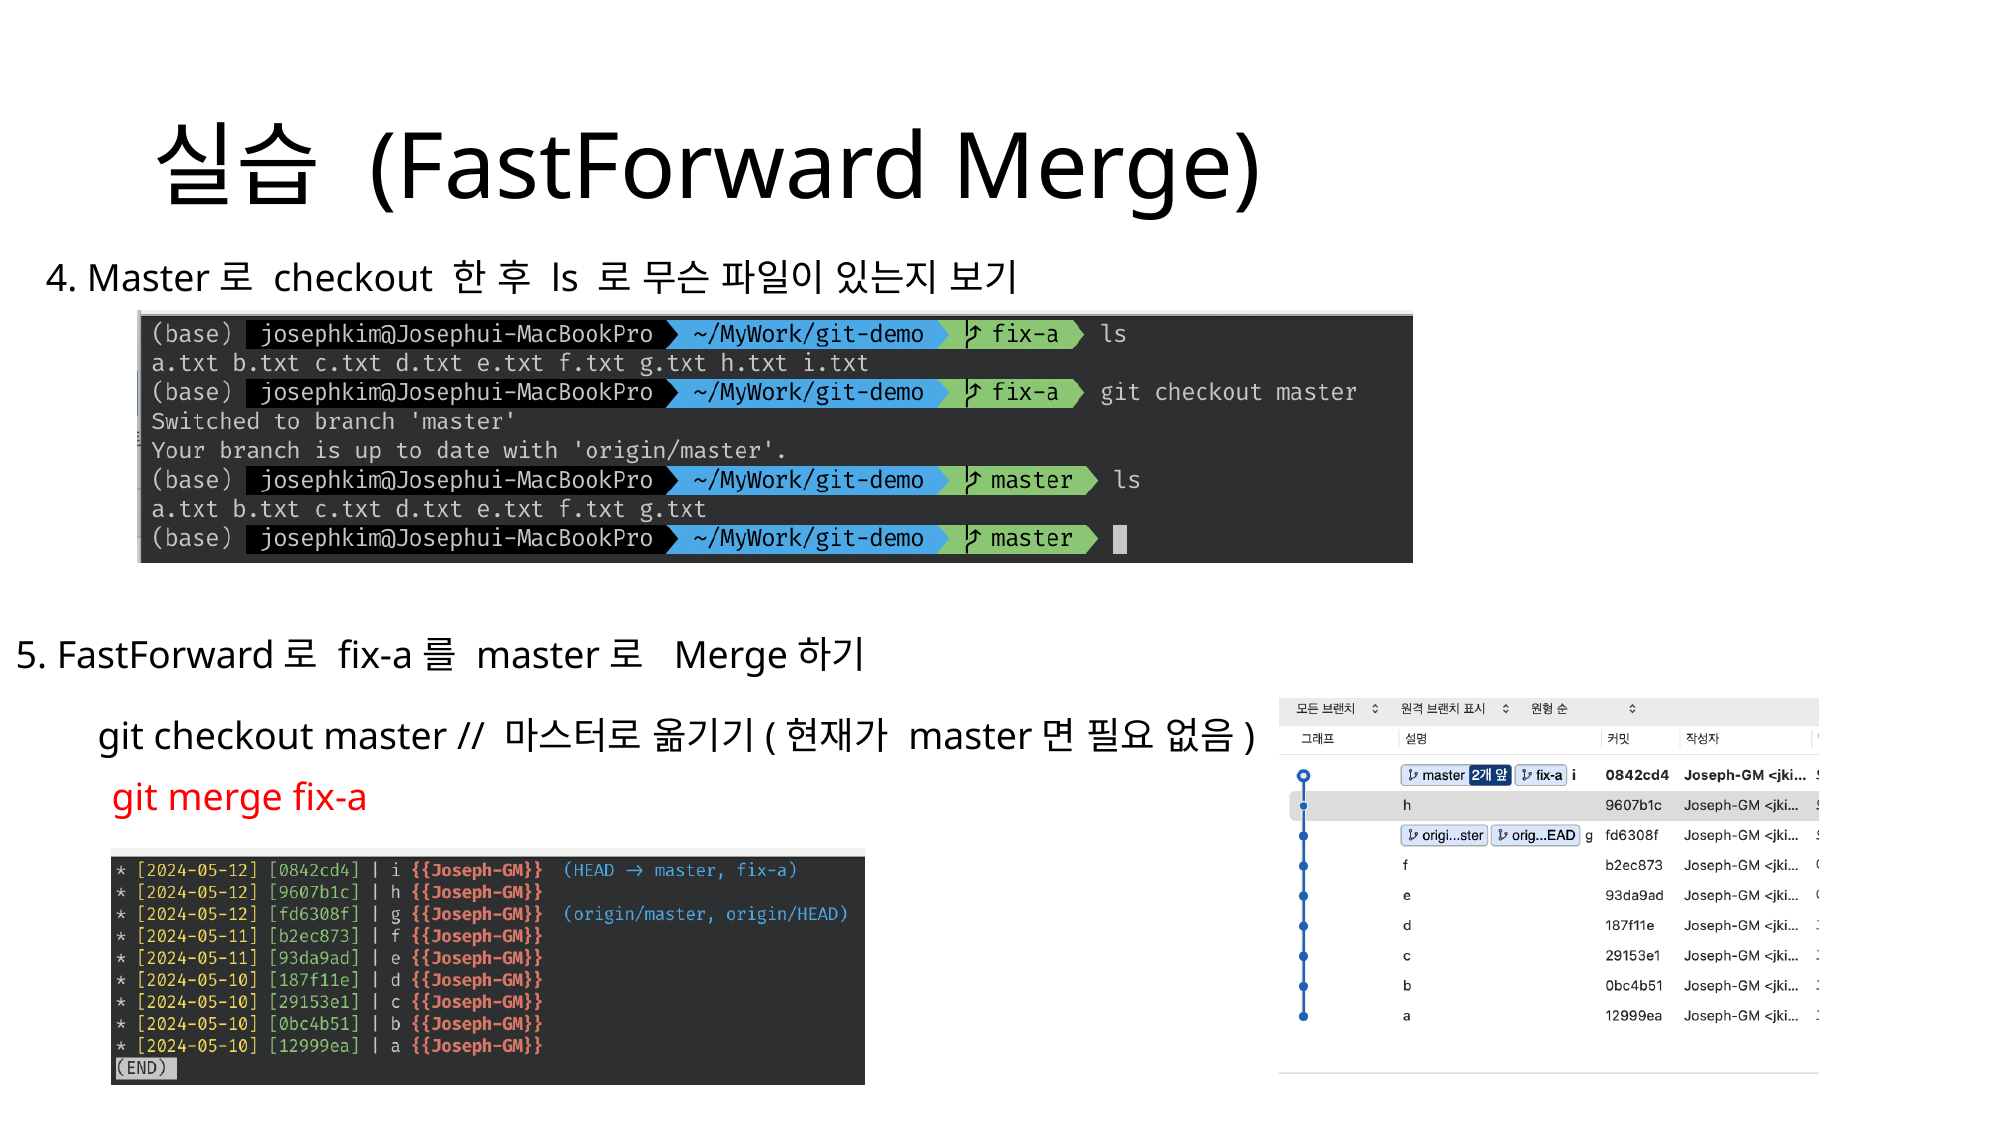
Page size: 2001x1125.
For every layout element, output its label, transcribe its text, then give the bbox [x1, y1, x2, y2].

picture [136, 310, 1413, 563]
text_box git checkout master // 마스터로 옮기기(현재가 master면 필요 없음) [82, 704, 1270, 765]
picture [1279, 697, 1820, 1075]
text_box 5. FastForward로 fix-a를 master로 Merge하기 [0, 623, 881, 684]
picture [110, 848, 865, 1085]
text_box 4. Master로 checkout 한 후 ls 로 무슨 파일이 있는지 보기 [31, 246, 1034, 307]
text_box git merge fix-a [96, 765, 383, 826]
title 실습 (FastForward Merge) [137, 59, 1863, 278]
